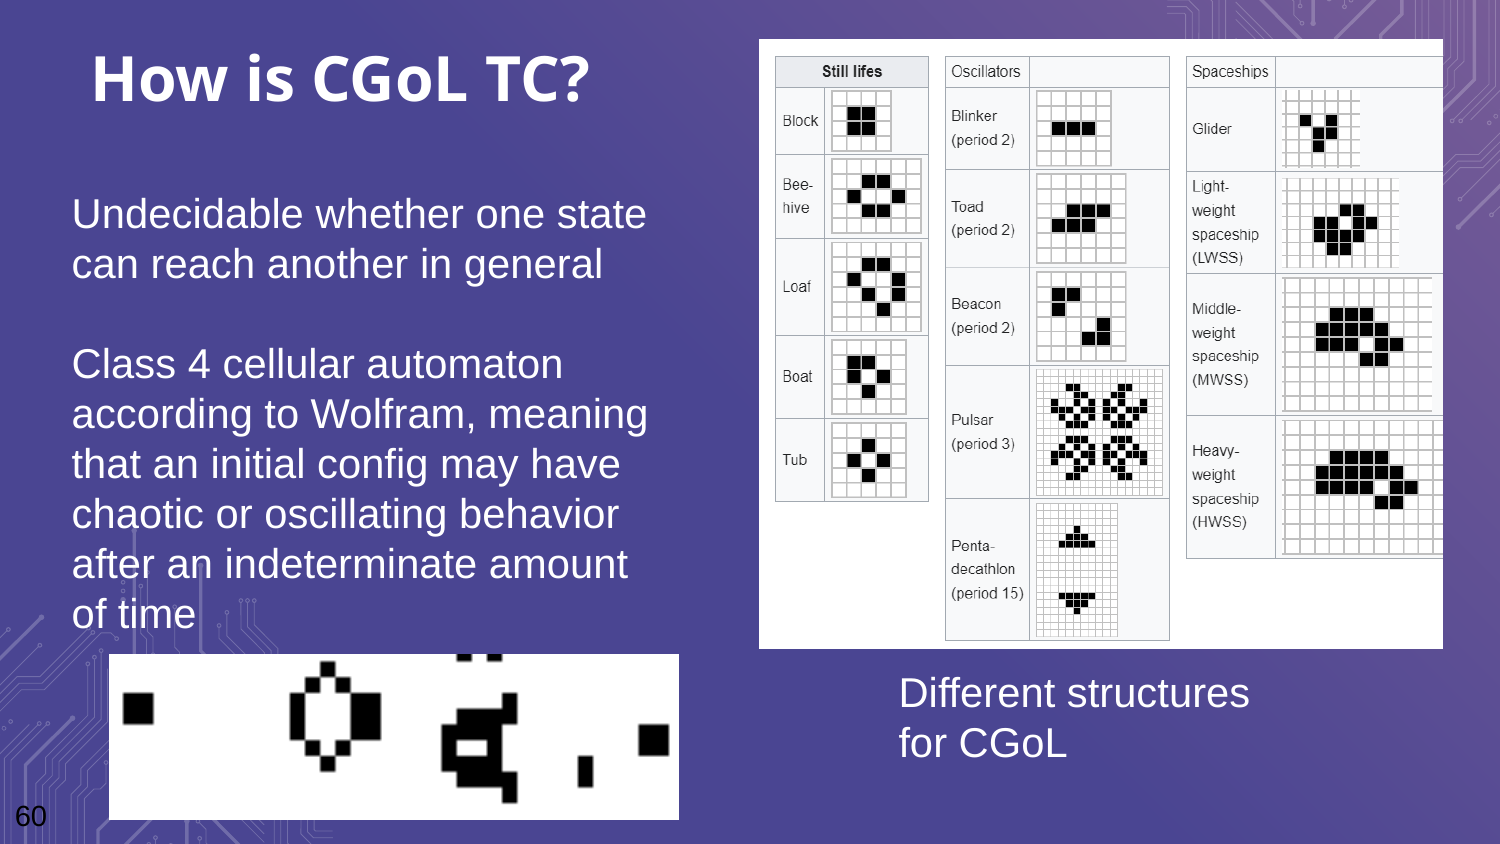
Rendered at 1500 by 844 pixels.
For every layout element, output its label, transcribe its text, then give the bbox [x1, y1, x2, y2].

text_box Undecidable whether one state can reach another in general Class 4 cellular automaton according to Wolfram, meaning that an initial config may have chaotic or oscillating behavior after an indeterminate amount of time [56, 179, 679, 645]
picture [759, 39, 1444, 649]
title How is CGoL TC? [75, 24, 1340, 115]
text_box 60 [0, 789, 113, 840]
text_box Different structures for CGoL [883, 658, 1320, 774]
picture [95, 654, 680, 820]
